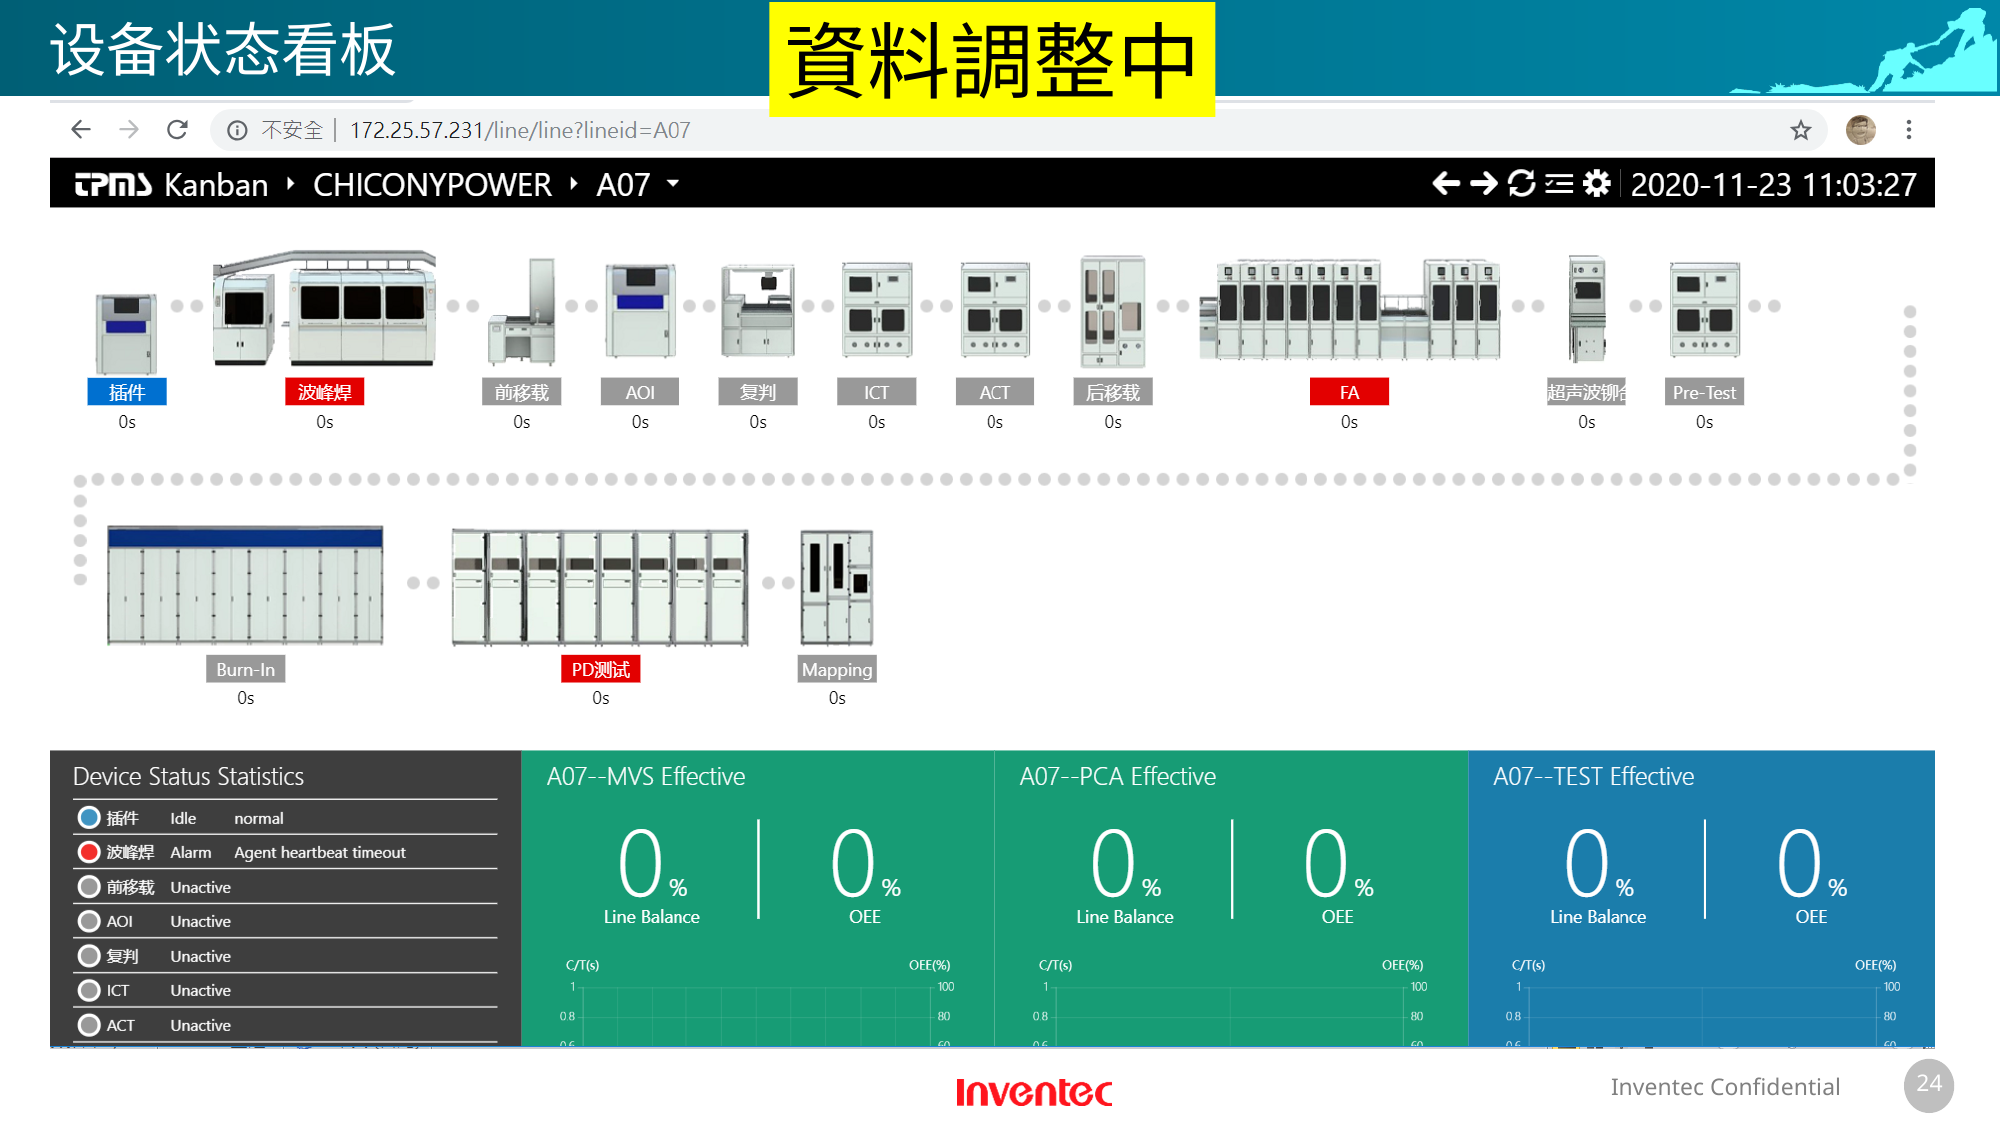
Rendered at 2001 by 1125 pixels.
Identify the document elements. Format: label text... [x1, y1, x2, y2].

title 设备状态看板 [33, 13, 418, 93]
text_box 資料調整中 [769, 2, 1216, 100]
picture [957, 1079, 1112, 1106]
picture [50, 100, 1935, 1049]
